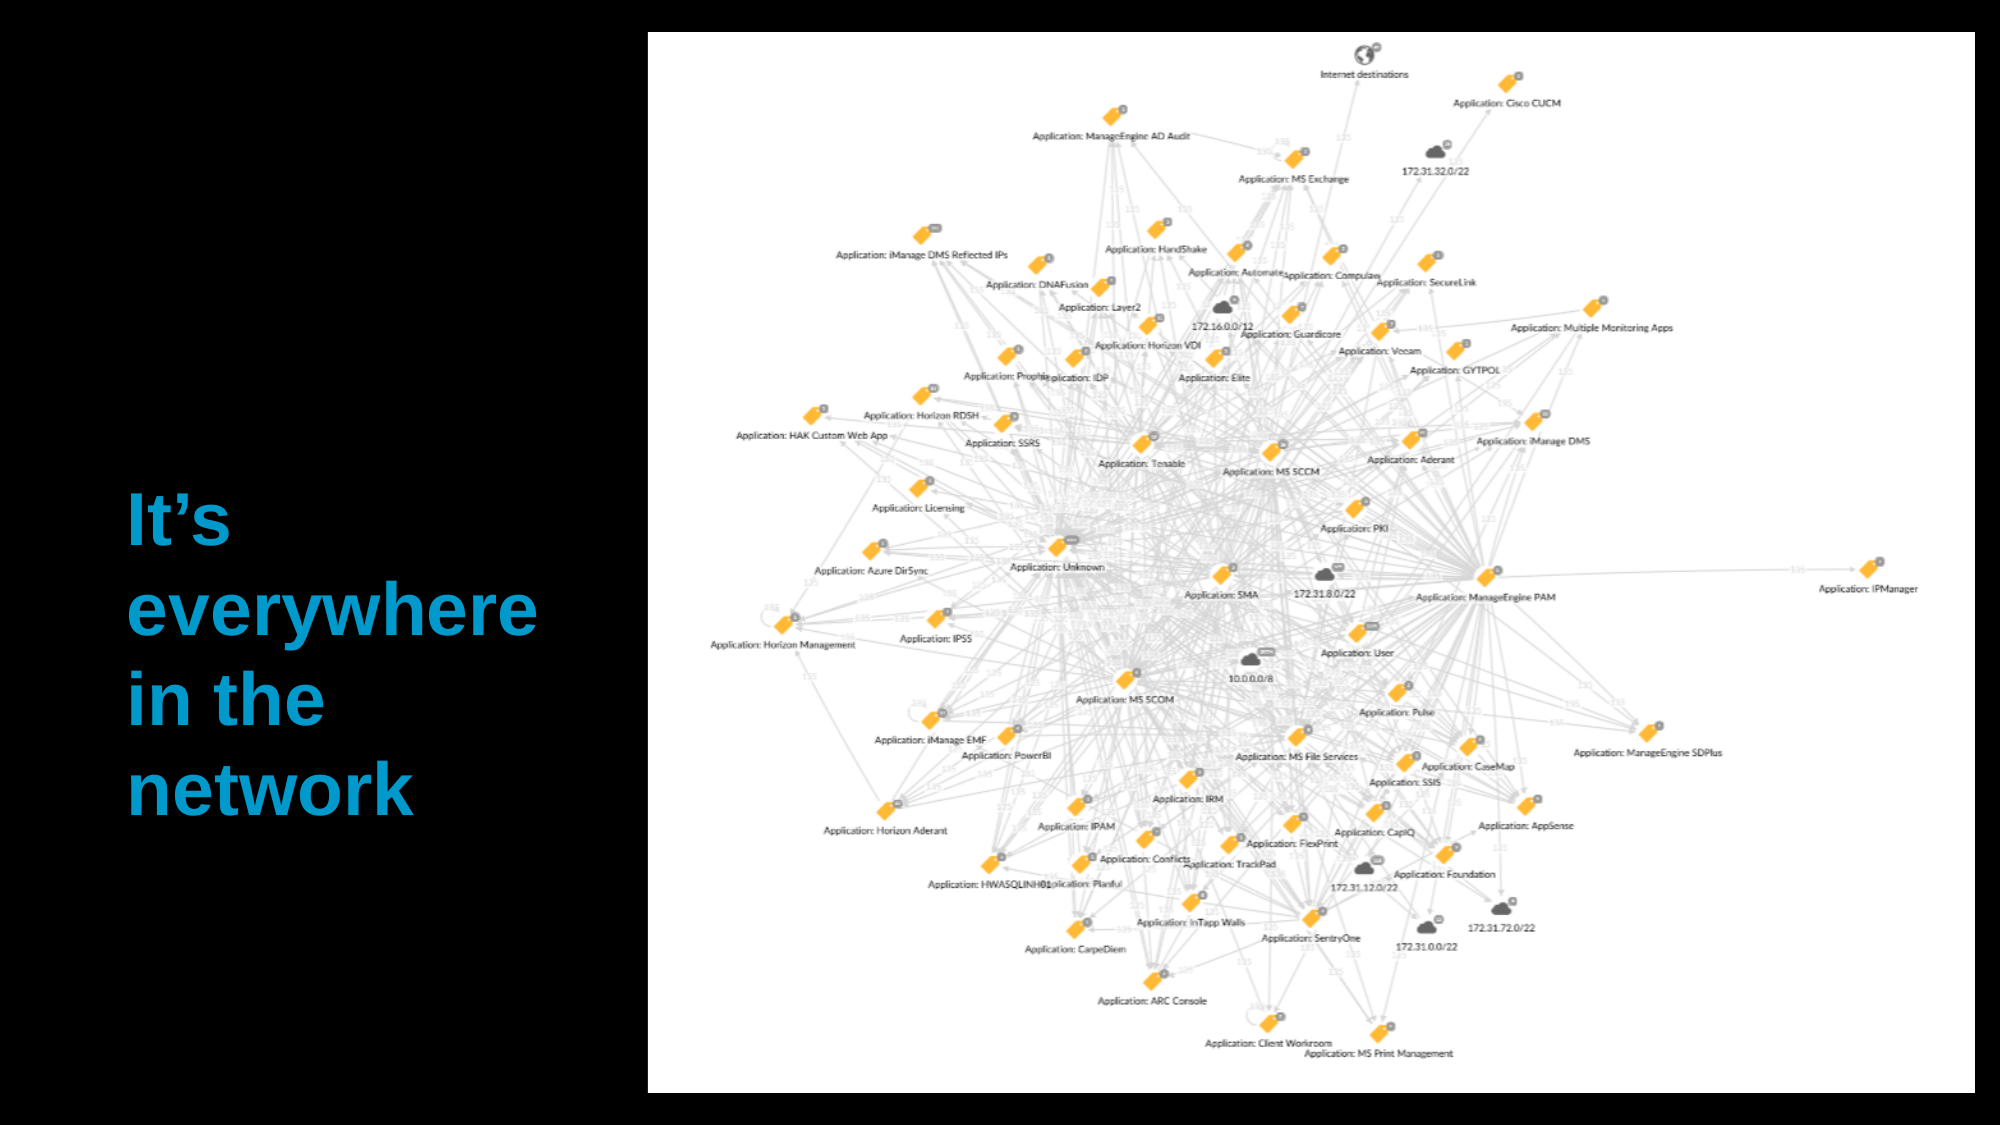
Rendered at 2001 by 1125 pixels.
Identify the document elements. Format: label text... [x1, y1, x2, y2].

picture [647, 32, 1976, 1093]
title It’s everywhere in the network [111, 612, 632, 688]
